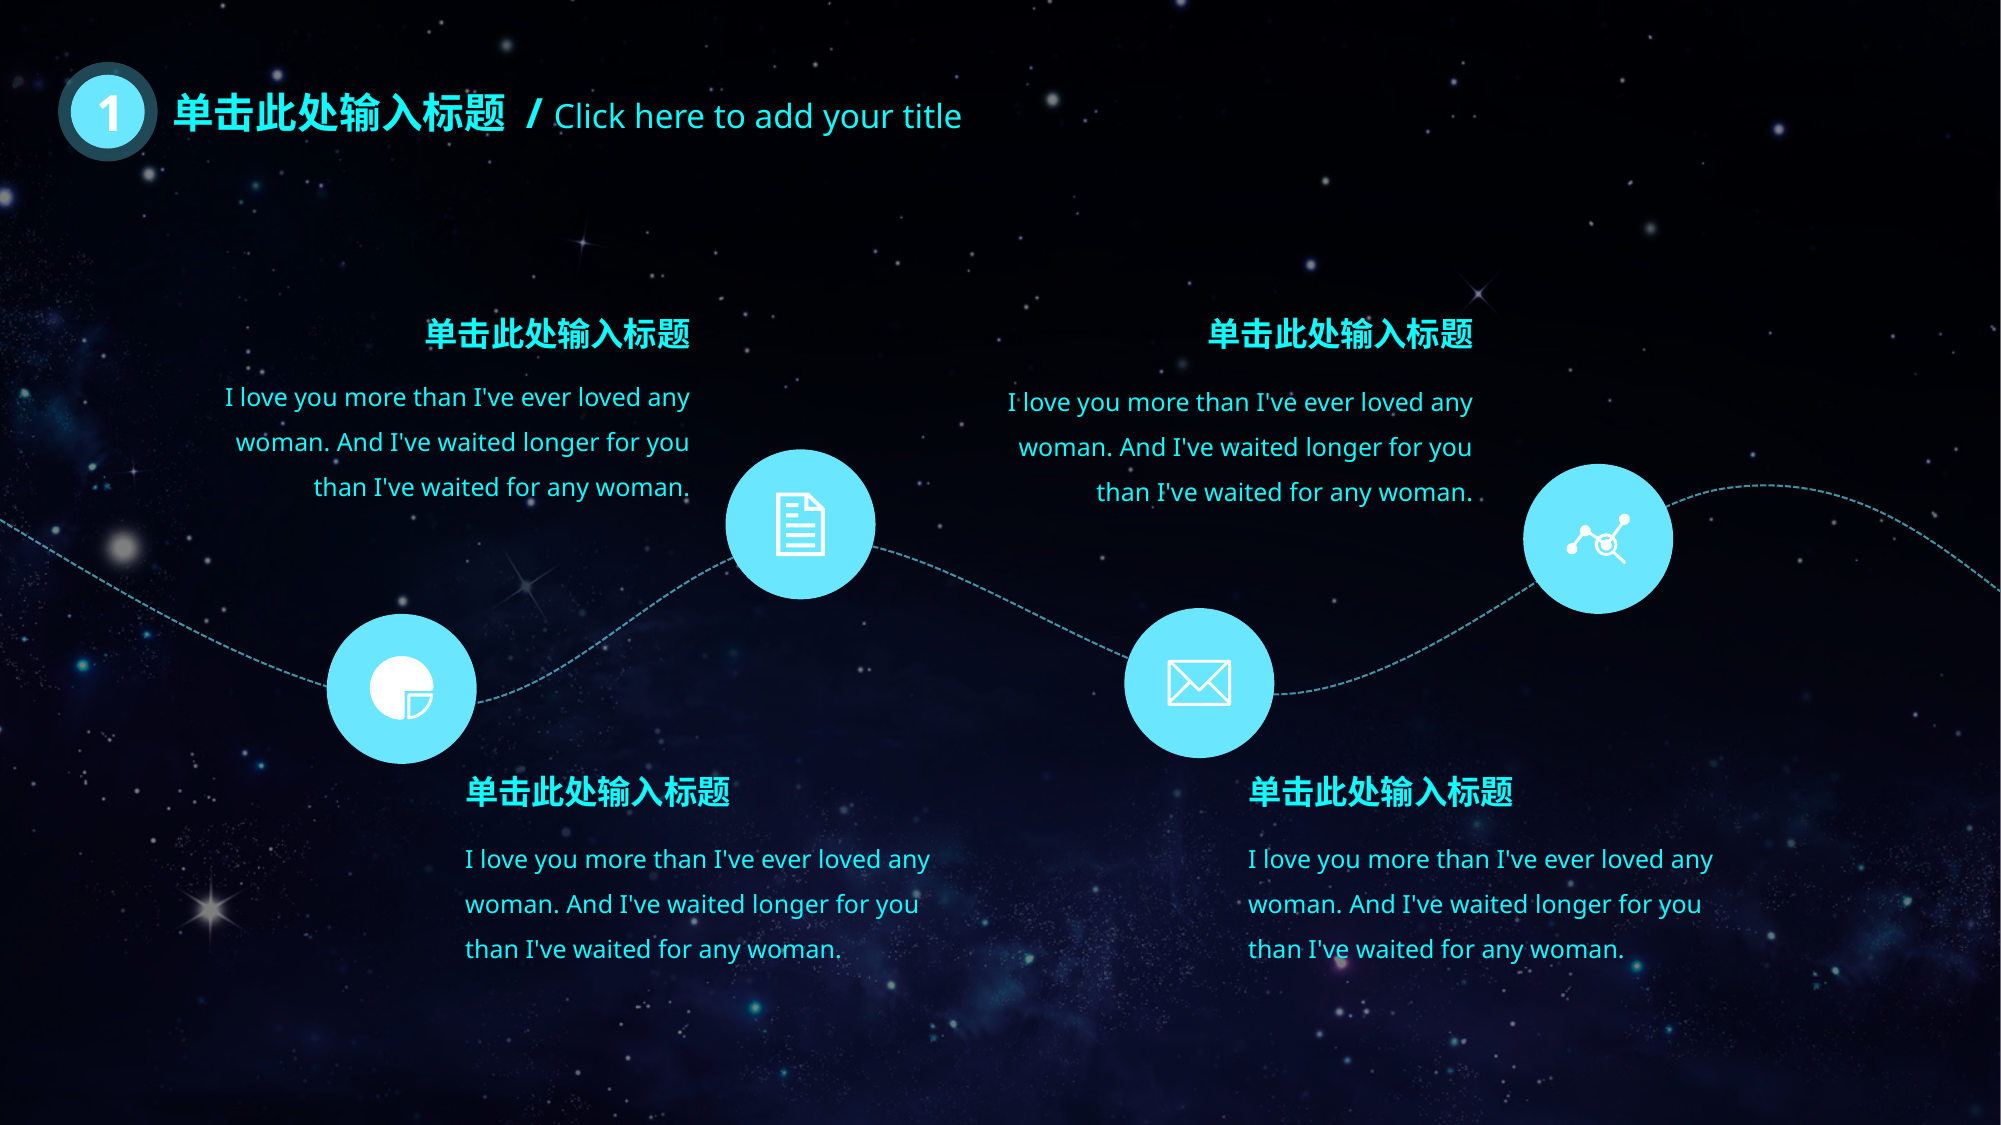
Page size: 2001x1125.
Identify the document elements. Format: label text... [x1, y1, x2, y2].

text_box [725, 449, 876, 600]
picture [0, 0, 2001, 1125]
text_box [450, 763, 961, 974]
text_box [195, 306, 706, 511]
text_box [1674, 484, 2000, 593]
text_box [1523, 463, 1674, 614]
text_box [876, 546, 1523, 696]
text_box [0, 518, 725, 704]
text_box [978, 306, 1489, 516]
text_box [1233, 763, 1744, 974]
text_box 单击此处输入标题 / Click here to add your title [158, 78, 1017, 144]
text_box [1124, 608, 1275, 759]
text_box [326, 613, 477, 764]
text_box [58, 61, 158, 162]
